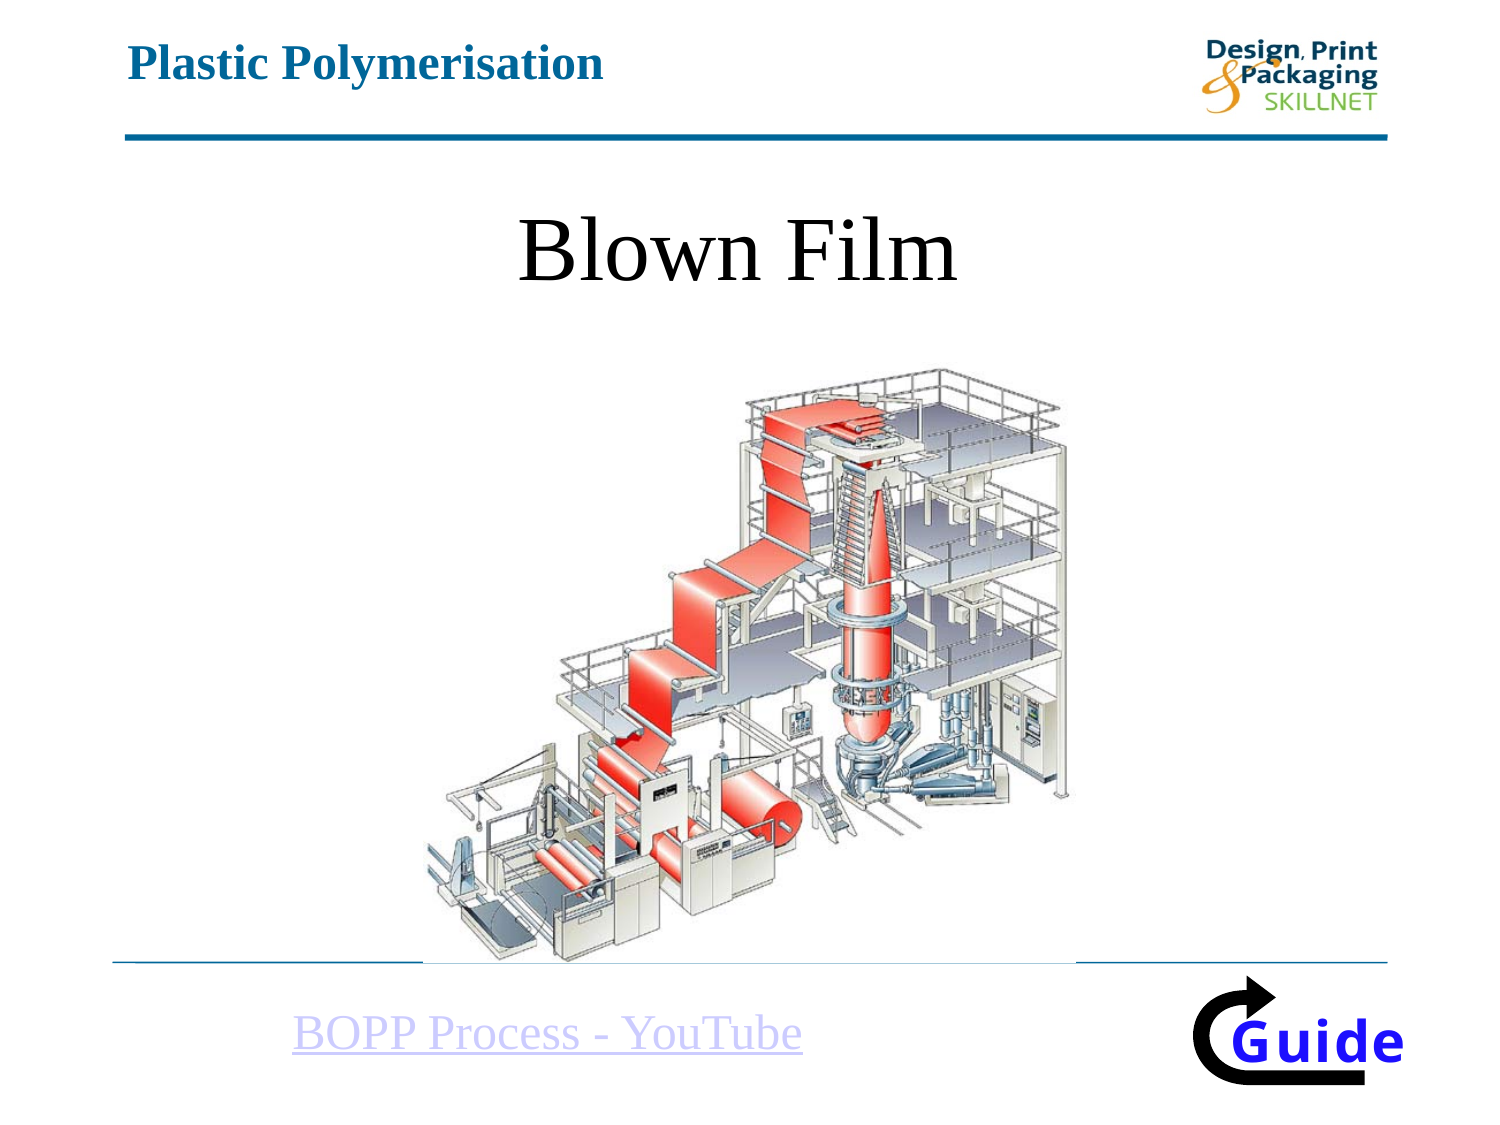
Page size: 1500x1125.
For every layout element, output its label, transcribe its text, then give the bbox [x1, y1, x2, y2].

title Blown Film [112, 149, 1388, 338]
picture [1192, 31, 1387, 121]
text_box BOPP Process - YouTube [277, 991, 1028, 1067]
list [423, 362, 1076, 963]
